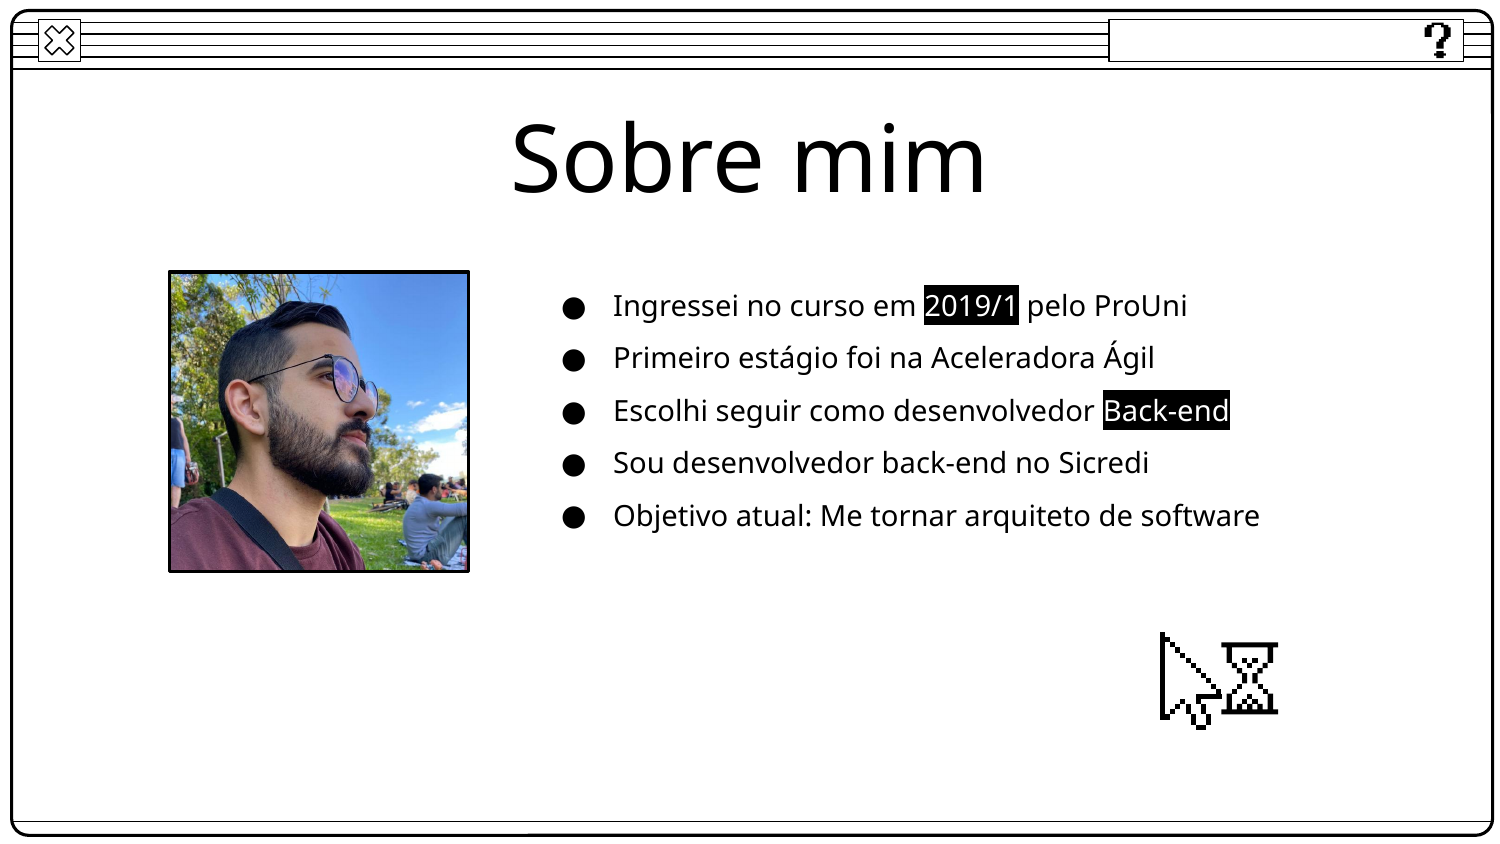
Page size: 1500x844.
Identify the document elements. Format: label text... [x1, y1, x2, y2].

title Sobre mim [367, 102, 1133, 209]
picture [170, 273, 468, 571]
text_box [1159, 631, 1279, 731]
text_box Ingressei no curso em 2019/1 pelo ProUni Primeiro estágio foi na Aceleradora Ágil Escolhi seguir como desenvolvedor Back-end Sou desenvolvedor back-end no Sicredi Objetivo atual: Me tornar arquiteto de software [523, 254, 1472, 547]
